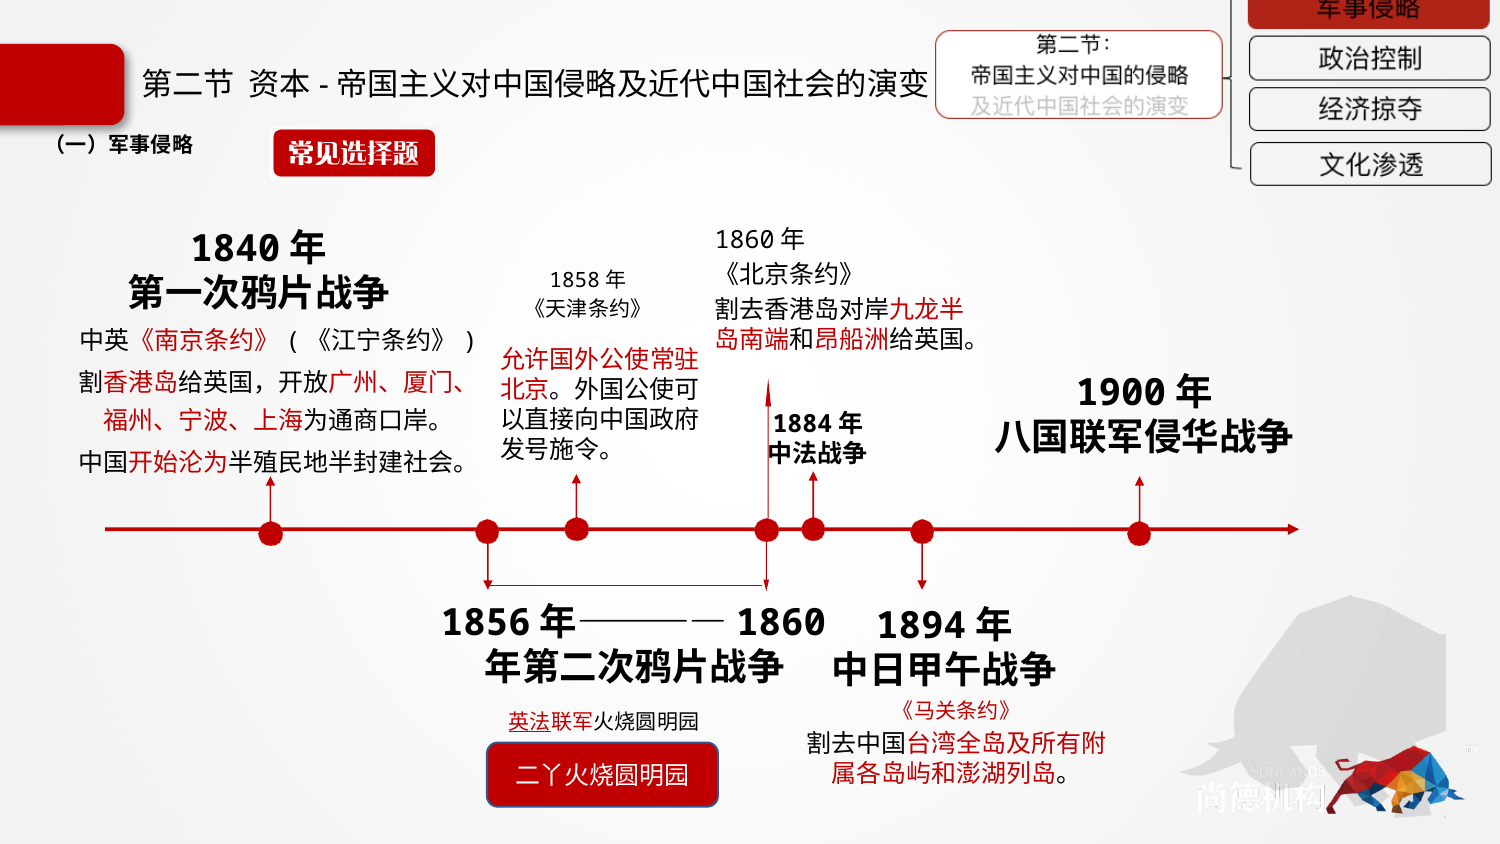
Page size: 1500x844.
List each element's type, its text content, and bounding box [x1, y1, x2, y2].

text_box 第二节 资本-帝国主义对中国侵略及近代中国社会的演变 [126, 60, 934, 110]
text_box 1900年 八国联军侵华战争 [971, 361, 1318, 466]
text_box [104, 476, 1446, 819]
text_box （一）军事侵略 [30, 124, 209, 165]
text_box 1884年 中法战争 [686, 400, 950, 476]
text_box 允许国外公使常驻北京。外国公使可以直接向中国政府发号施令。 [485, 336, 716, 471]
text_box 1858年 《天津条约》 [444, 258, 699, 329]
text_box [766, 378, 771, 400]
text_box 1840年 第一次鸦片战争 [97, 216, 420, 317]
picture [0, 0, 1500, 844]
text_box 1860年 《北京条约》 割去香港岛对岸九龙半岛南端和昂船洲给英国。 [699, 215, 996, 361]
text_box 中英《南京条约》(《江宁条约》) 割香港岛给英国，开放广州、厦门、福州、宁波、上海为通商口岸。 中国开始沦为半殖民地半封建社会。 [57, 317, 500, 514]
